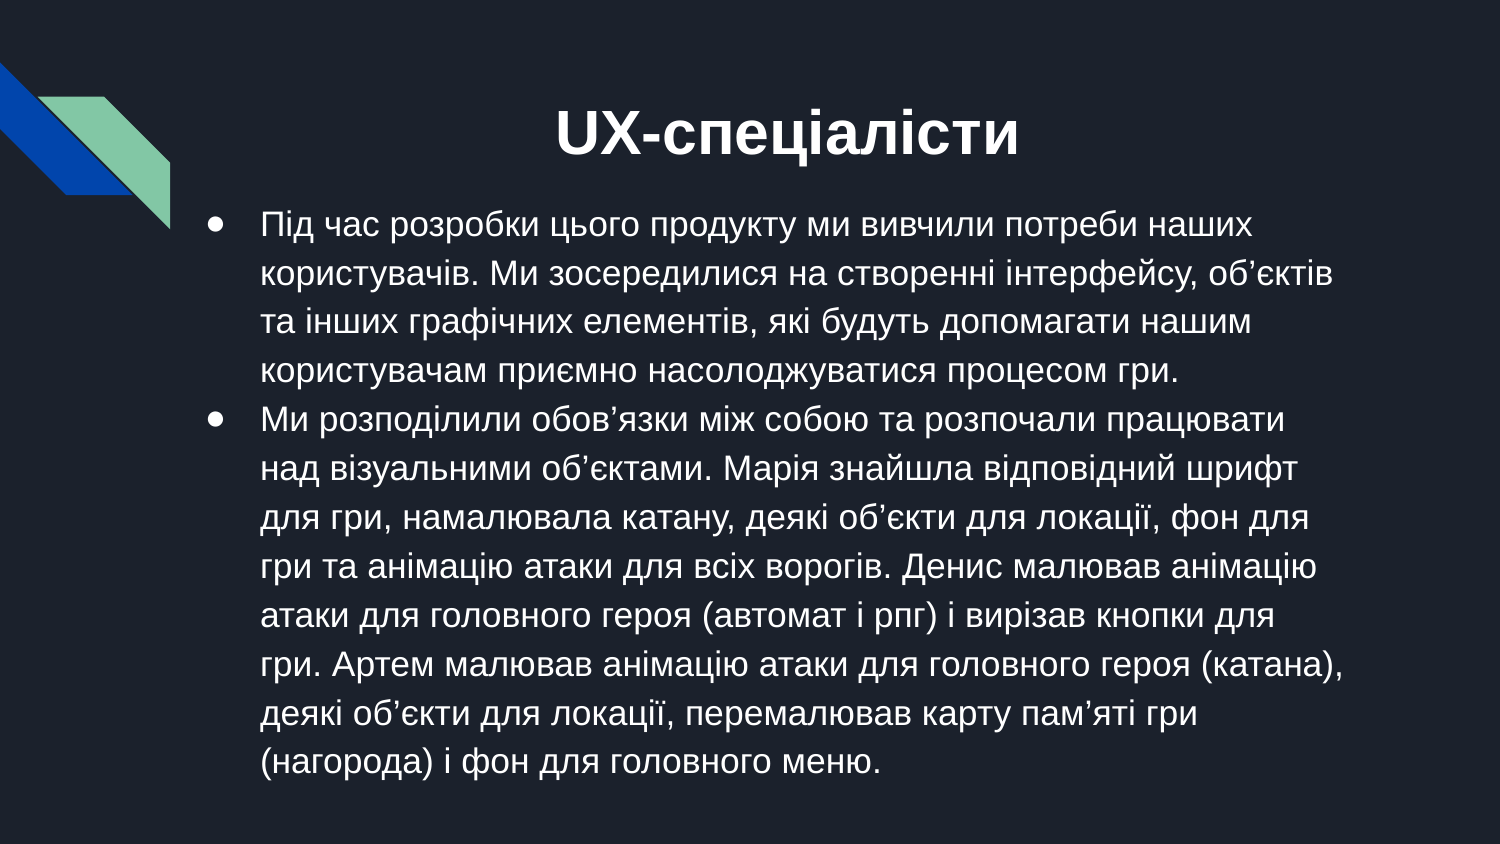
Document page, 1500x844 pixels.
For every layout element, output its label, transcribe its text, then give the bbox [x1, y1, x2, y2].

title UX-спеціалісти [189, 54, 1344, 179]
list Під час розробки цього продукту ми вивчили потреби наших користувачів. Ми зосередилися на створенні інтерфейсу, об’єктів та інших графічних елементів, які будуть допомагати нашим користувачам приємно насолоджуватися процесом гри. Ми розподілили обов’язки між собою та розпочали працювати над візуальними об’єктами. Марія знайшла відповідний шрифт для гри, намалювала катану, деякі об’єкти для локації, фон для гри та анімацію атаки для всіх ворогів. Денис малював анімацію атаки для головного героя (автомат і рпг) і вирізав кнопки для гри. Артем малював анімацію атаки для головного героя (катана), деякі об’єкти для локації, перемалював карту пам’яті гри (нагорода) і фон для головного меню. [169, 179, 1363, 798]
